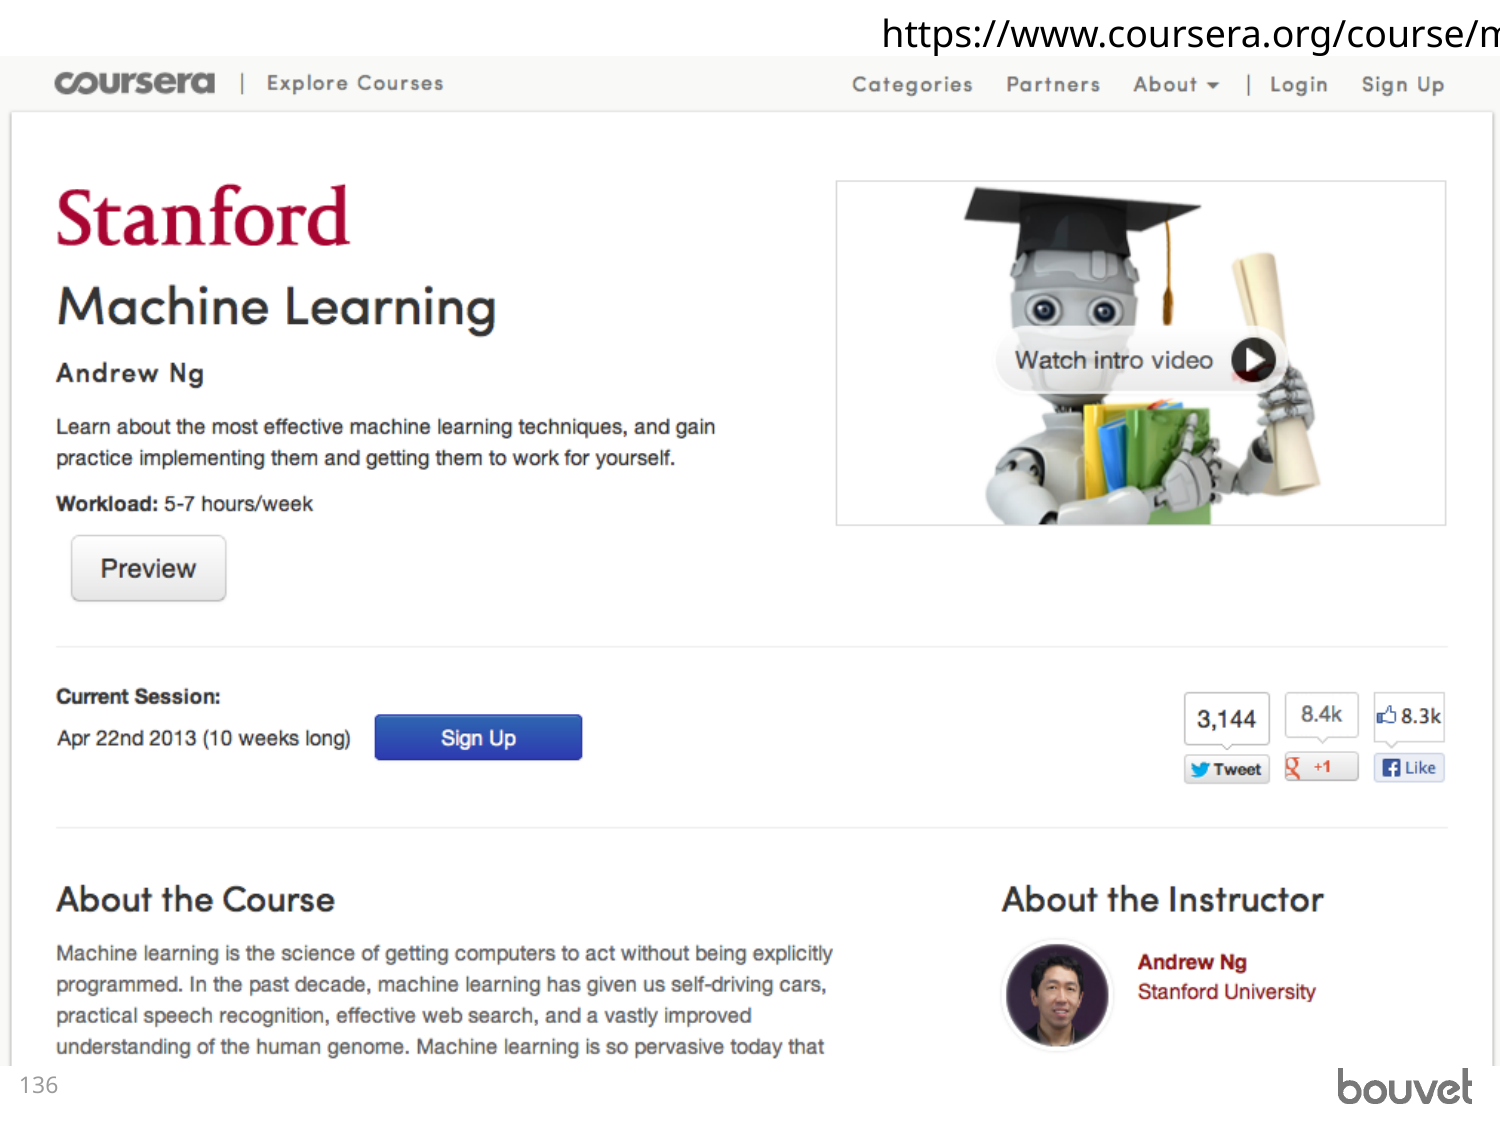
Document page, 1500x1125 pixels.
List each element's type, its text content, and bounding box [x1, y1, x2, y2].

picture [0, 55, 1500, 1066]
text_box https://www.coursera.org/course/ml [866, 2, 1500, 55]
picture [1338, 1068, 1472, 1104]
slide_number 136 [18, 1075, 137, 1101]
